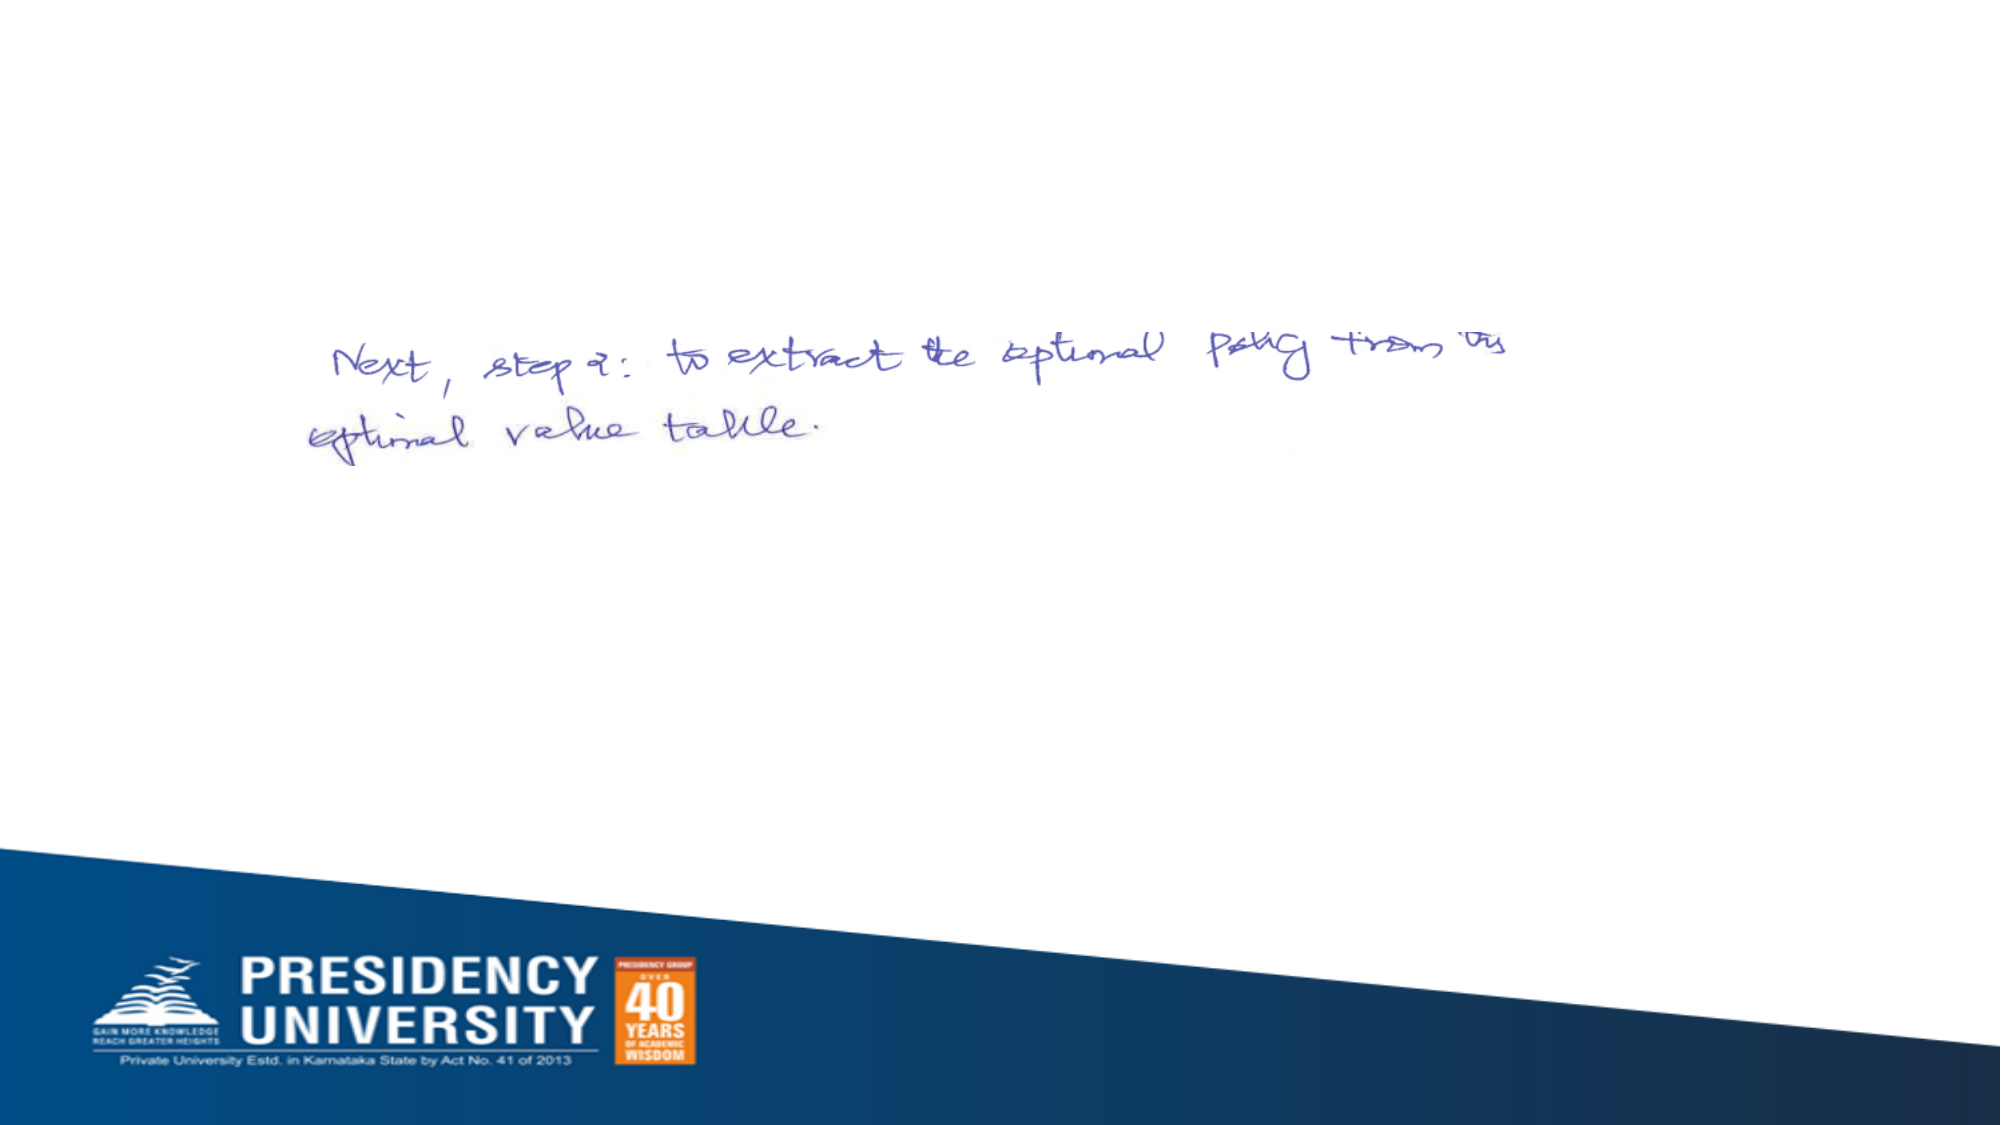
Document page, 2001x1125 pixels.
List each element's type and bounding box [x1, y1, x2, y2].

list [306, 332, 1562, 466]
picture [0, 845, 2000, 1125]
